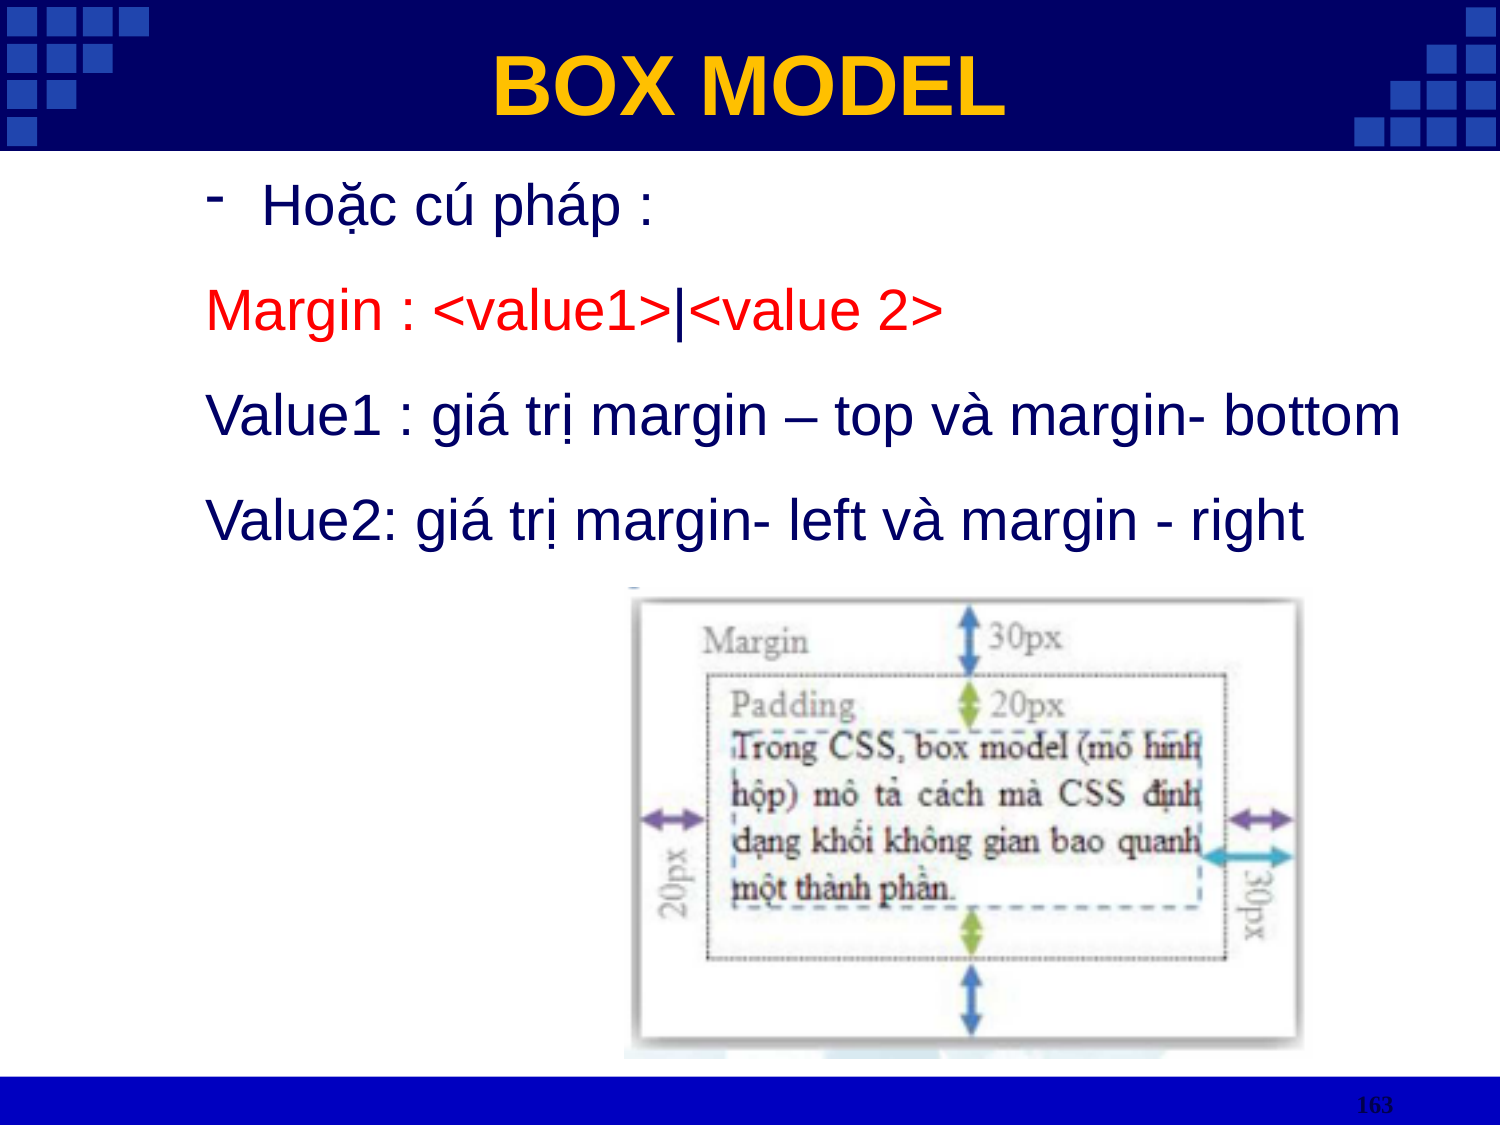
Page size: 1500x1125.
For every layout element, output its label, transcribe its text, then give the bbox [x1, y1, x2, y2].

picture [624, 587, 1313, 1059]
text_box BOX MODEL [74, 12, 1425, 150]
text_box Hoặc cú pháp : Margin : <value1>|<value 2> Value1 : giá trị margin – top và margin- bottom Value2: giá trị margin- left và margin - right [99, 124, 1425, 735]
slide_number 163 [1324, 1080, 1426, 1125]
